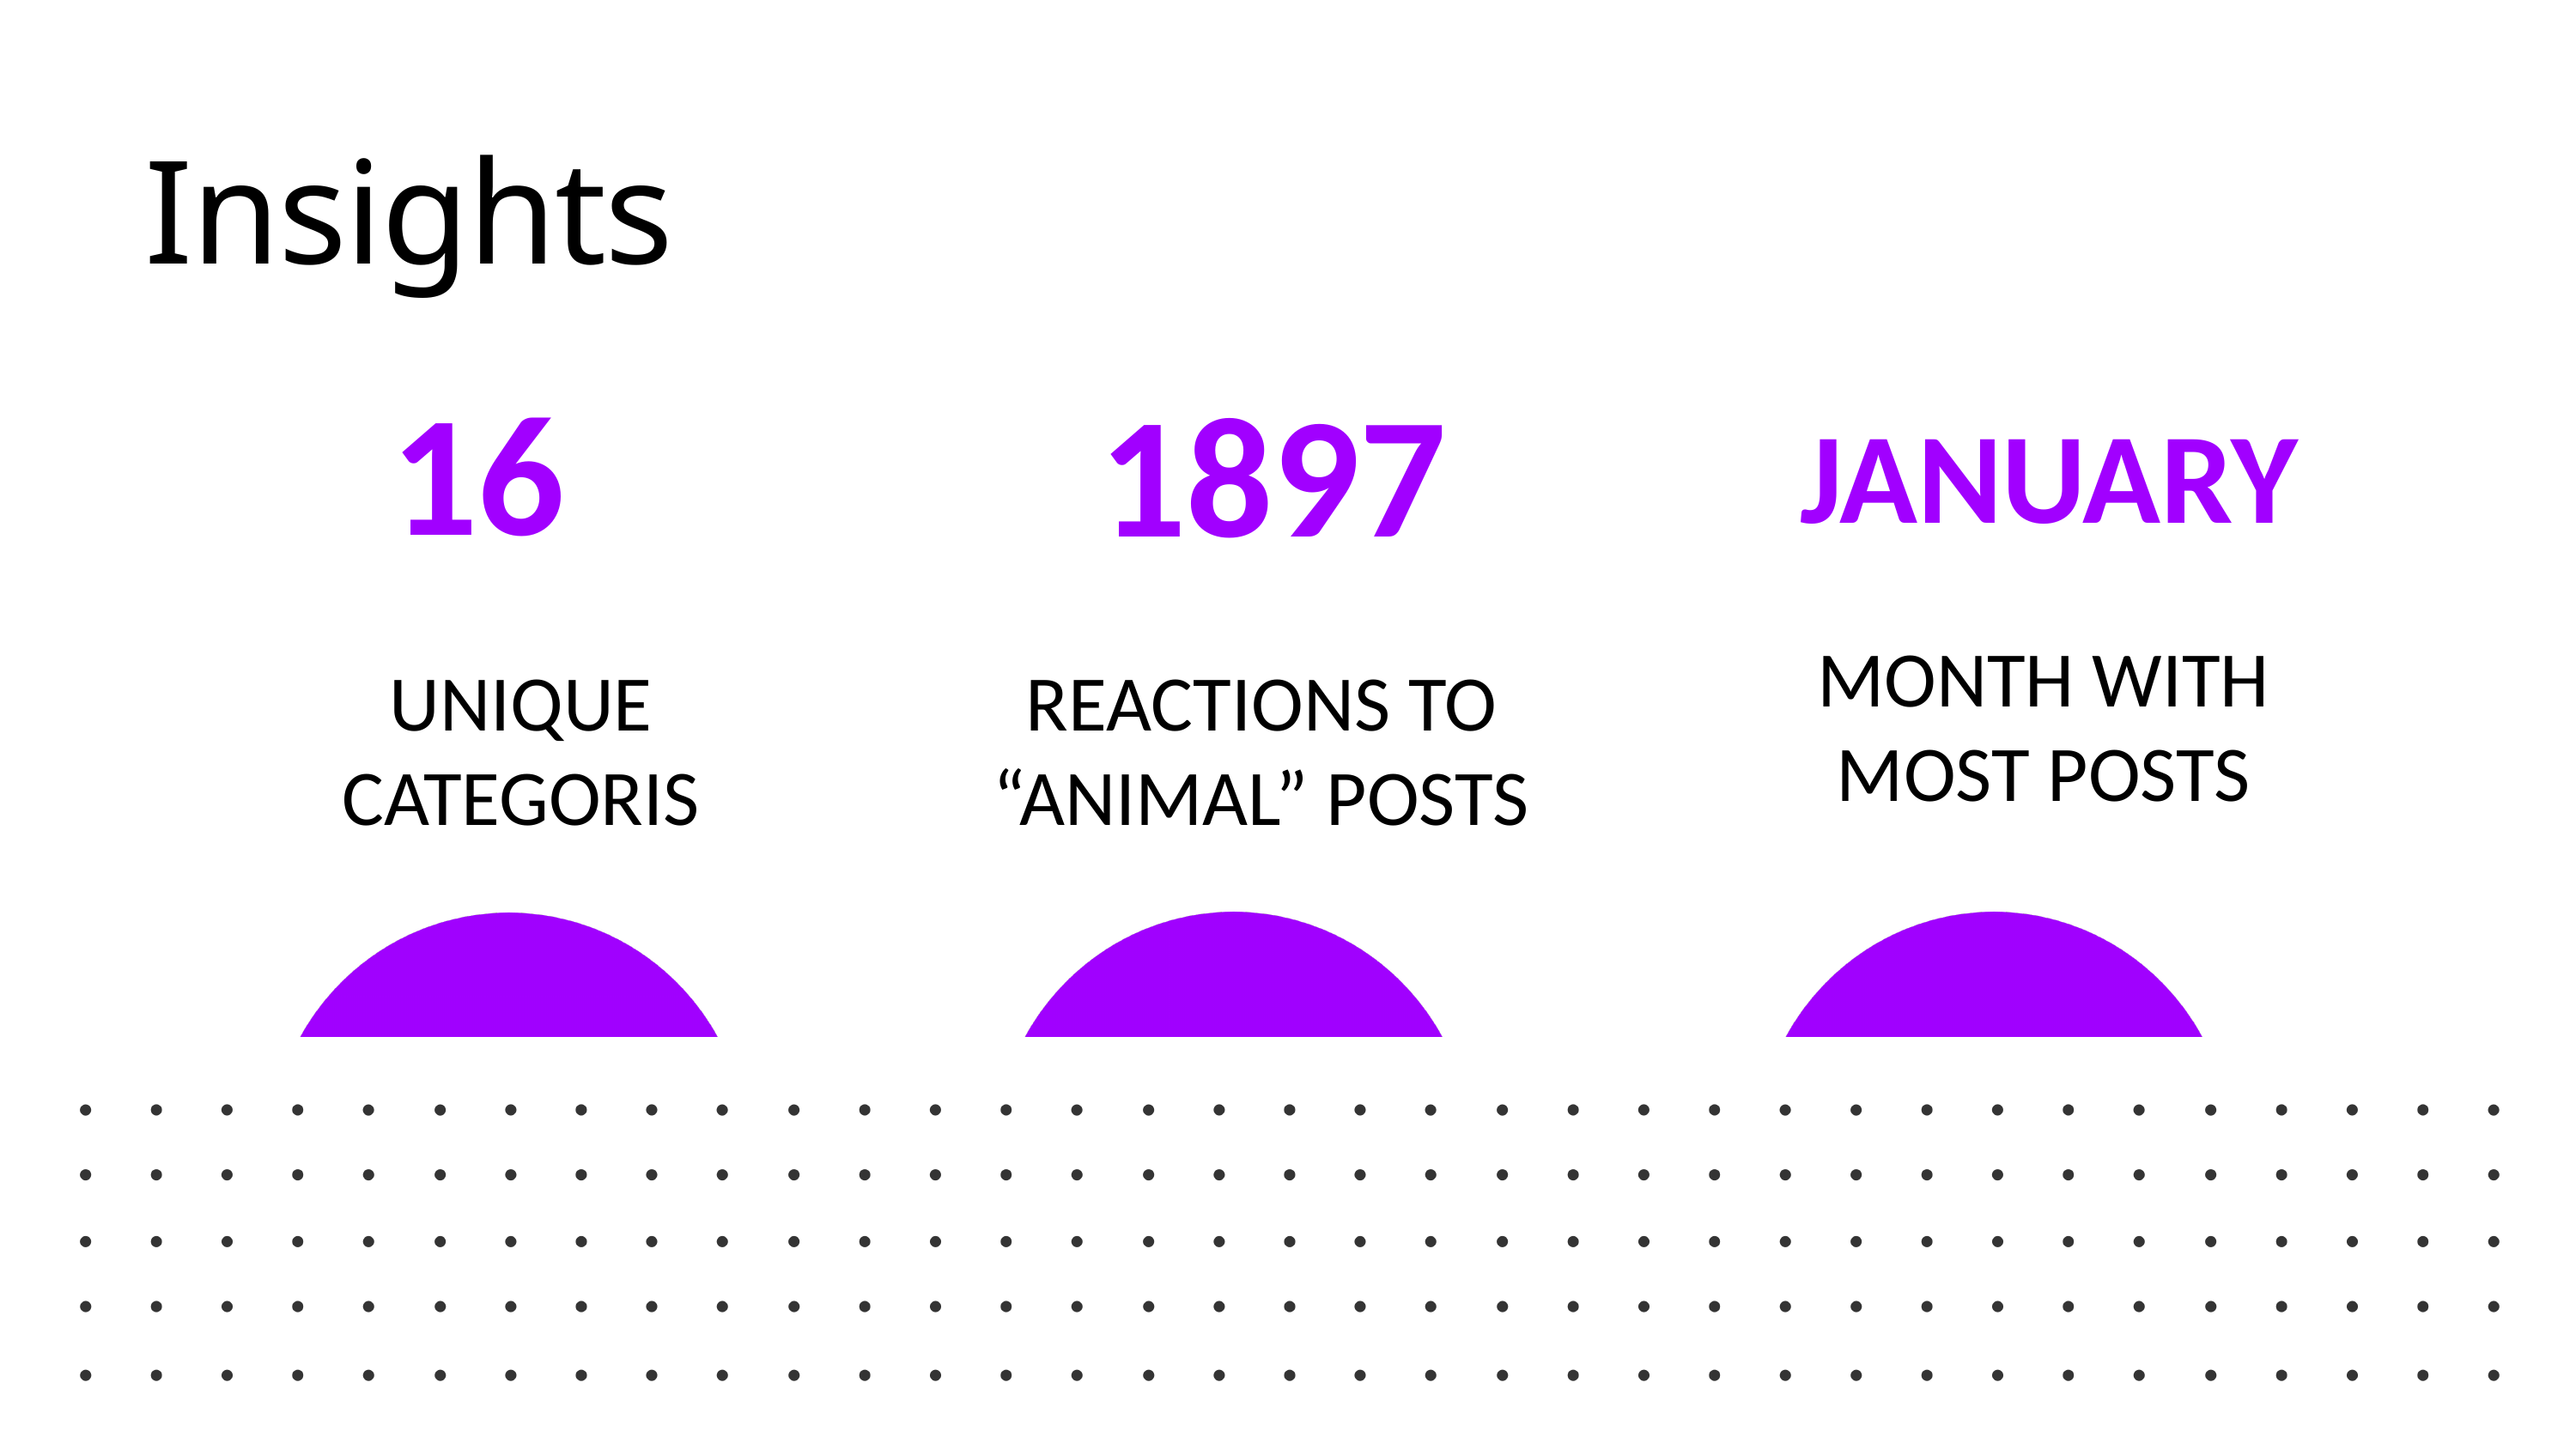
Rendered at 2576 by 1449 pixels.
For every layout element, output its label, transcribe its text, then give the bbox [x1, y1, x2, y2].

picture [299, 912, 719, 1037]
text_box 1897 [1086, 359, 1460, 579]
text_box JANUARY [1787, 387, 2312, 555]
text_box 16 [378, 357, 610, 577]
text_box MONTH WITH MOST POSTS [1784, 622, 2303, 824]
text_box UNIQUE CATEGORIS [262, 646, 781, 847]
text_box Insights [144, 121, 799, 294]
picture [1024, 912, 1443, 1037]
picture [1784, 912, 2204, 1037]
text_box REACTIONS TO “ANIMAL” POSTS [883, 646, 1640, 847]
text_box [72, 1099, 2504, 1385]
